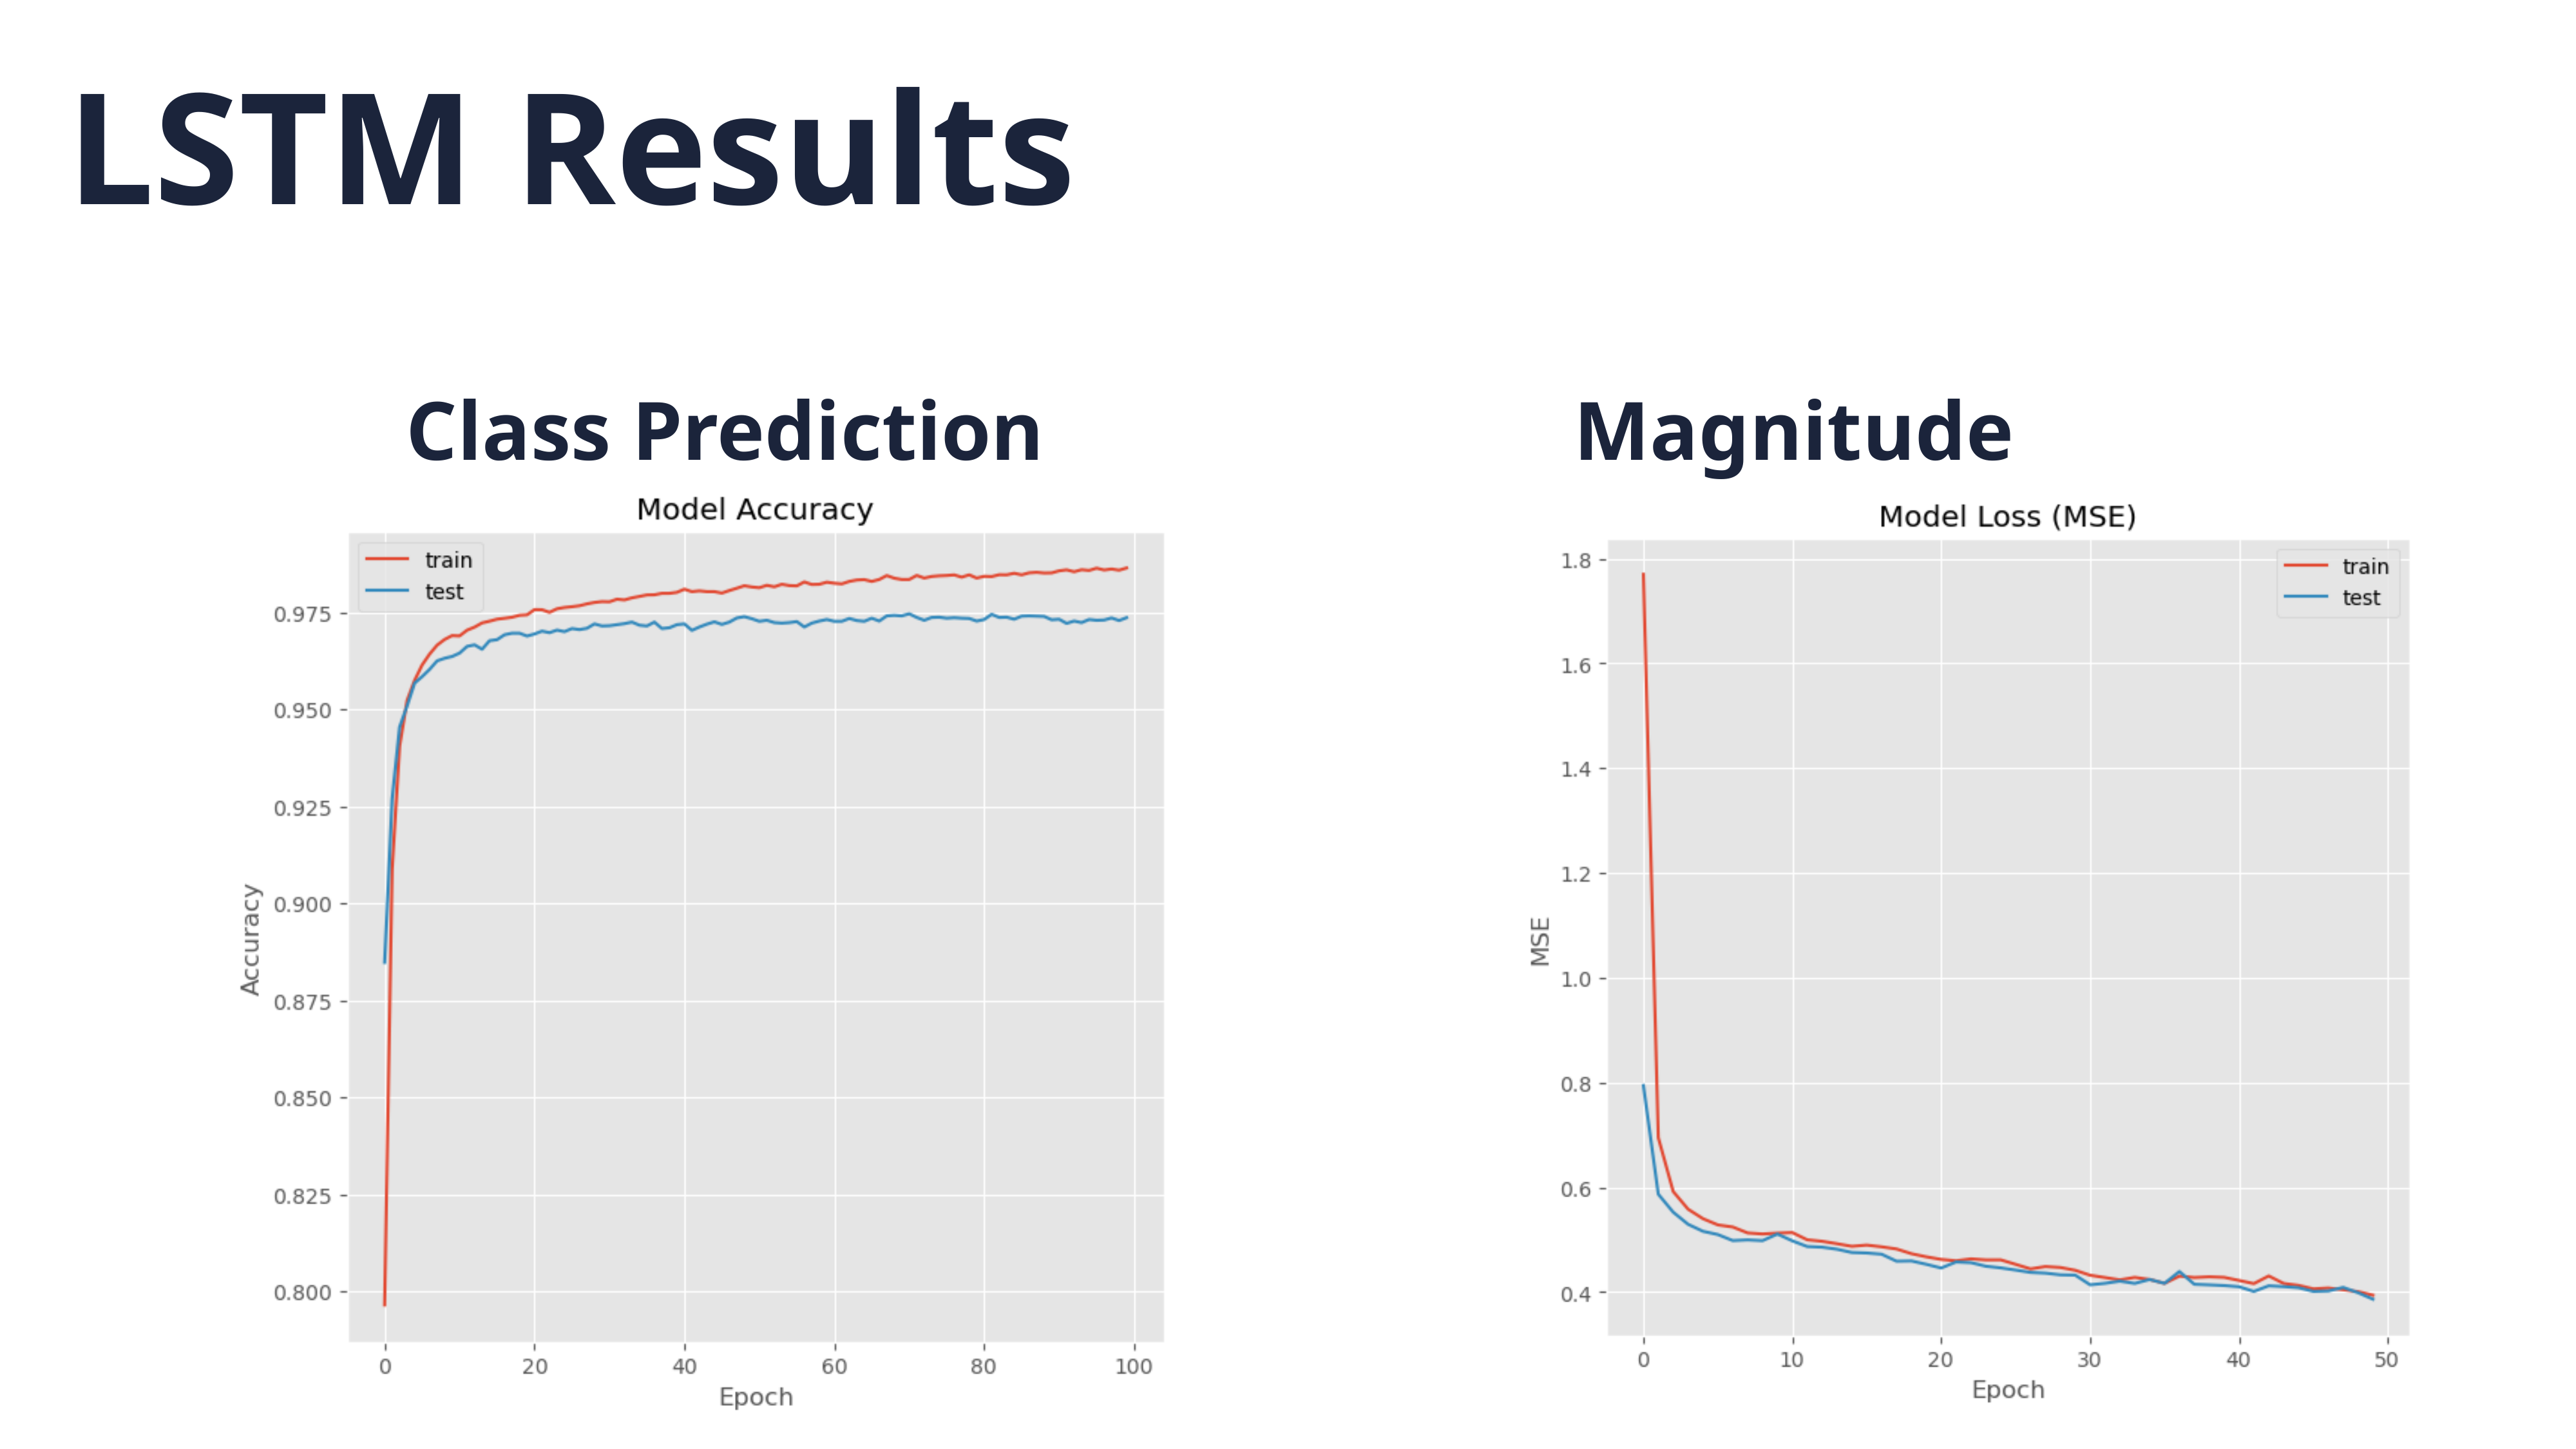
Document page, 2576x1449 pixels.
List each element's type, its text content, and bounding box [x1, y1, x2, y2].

text_box LSTM Results [57, 61, 1735, 244]
text_box Magnitude Prediction [1564, 375, 2457, 578]
text_box Class Prediction [396, 375, 1178, 482]
picture [227, 482, 1178, 1424]
picture [1515, 490, 2423, 1416]
